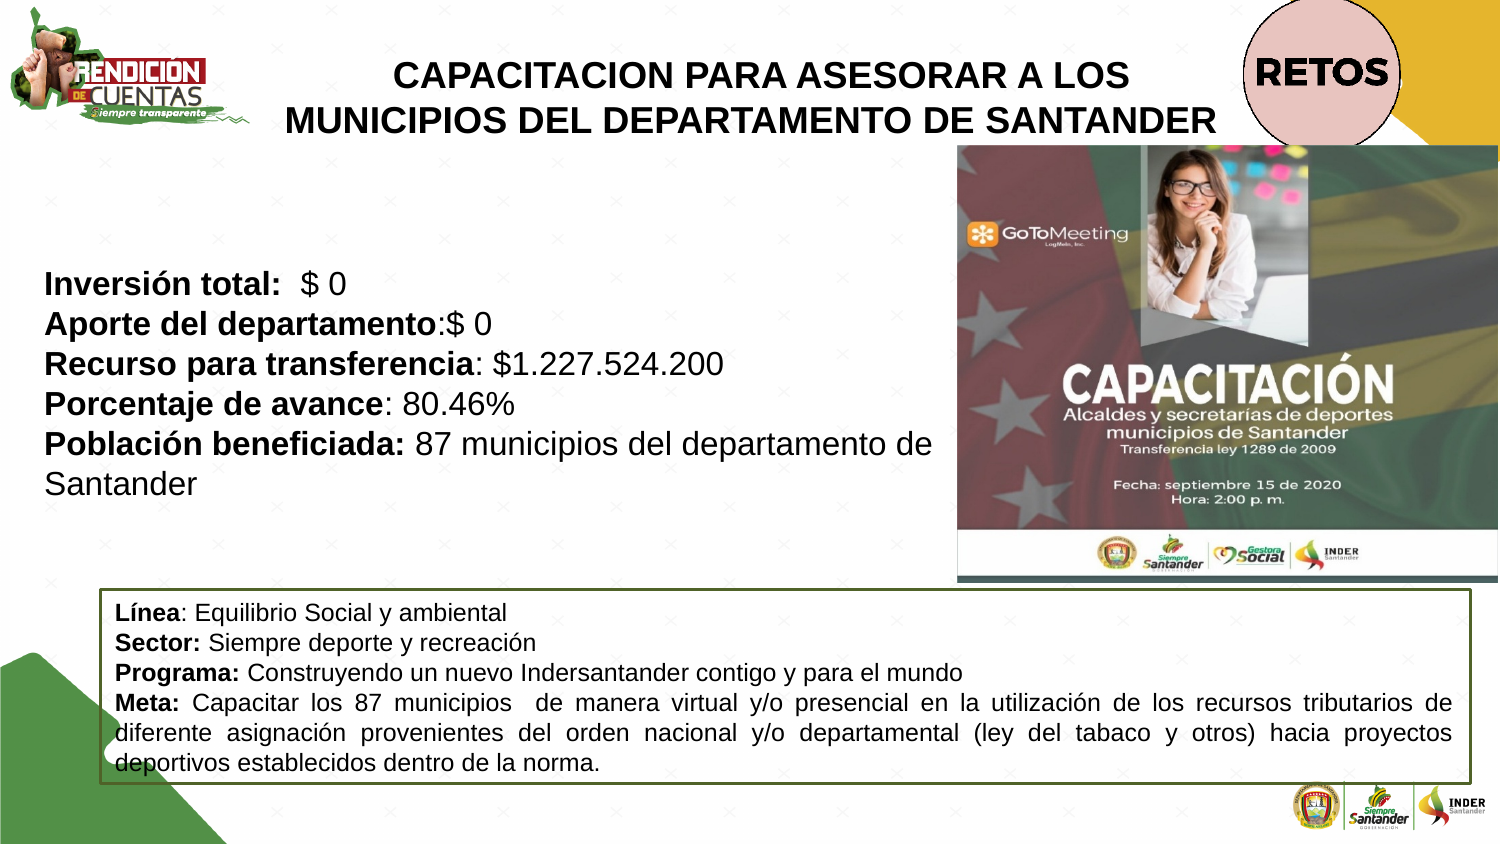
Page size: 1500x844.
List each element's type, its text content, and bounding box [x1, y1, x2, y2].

picture [0, 0, 1500, 844]
text_box CAPACITACION PARA ASESORAR A LOS MUNICIPIOS DEL DEPARTAMENTO DE SANTANDER [265, 43, 1232, 149]
text_box Línea: Equilibrio Social y ambiental Sector: Siempre deporte y recreación Programa: Construyendo un nuevo Indersantander contigo y para el mundo Meta: Capacitar los 87 municipios de manera virtual y/o presencial en la utilización de los recursos tributarios de diferente asignación provenientes del orden nacional y/o departamental (ley del tabaco y otros) hacia proyectos deportivos establecidos dentro de la norma. [100, 589, 1471, 784]
text_box Inversión total: $ 0 Aporte del departamento:$ 0 Recurso para transferencia: $1.227.524.200 Porcentaje de avance: 80.46% Población beneficiada: 87 municipios del departamento de Santander [29, 254, 951, 510]
